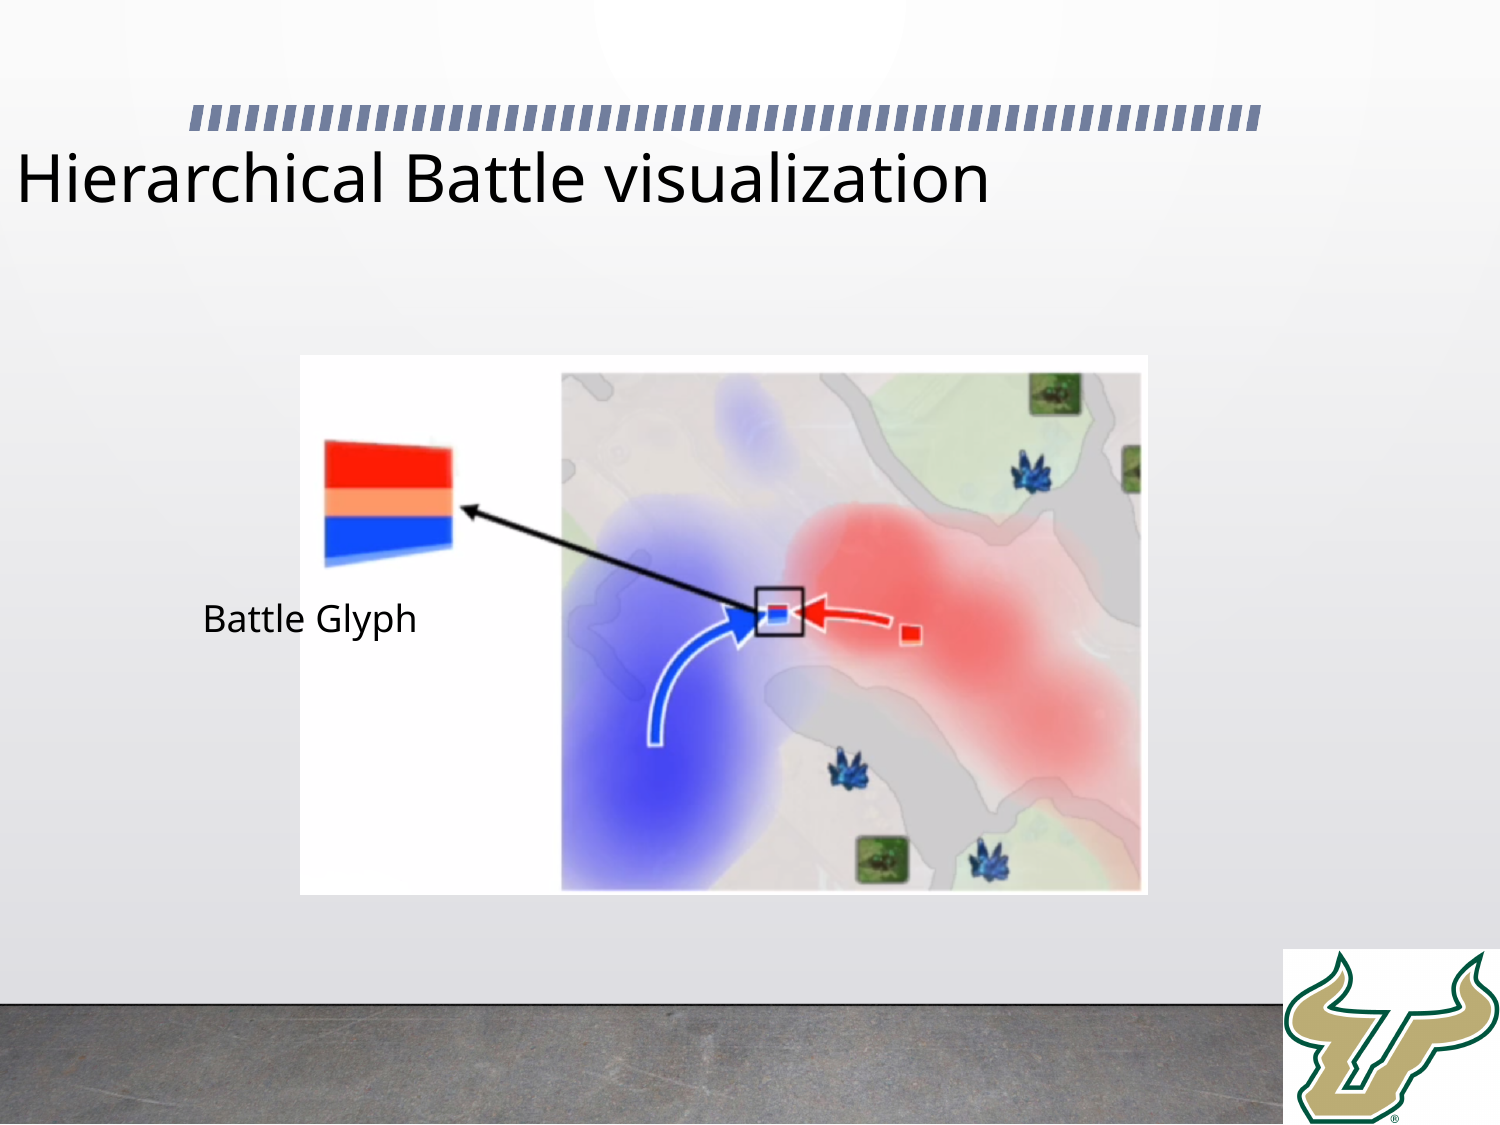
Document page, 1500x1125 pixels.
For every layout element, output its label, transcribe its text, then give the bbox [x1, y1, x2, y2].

text_box Battle Glyph [187, 587, 300, 648]
picture [0, 949, 1500, 1125]
title Hierarchical Battle visualization [0, 137, 1078, 310]
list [300, 355, 1148, 896]
